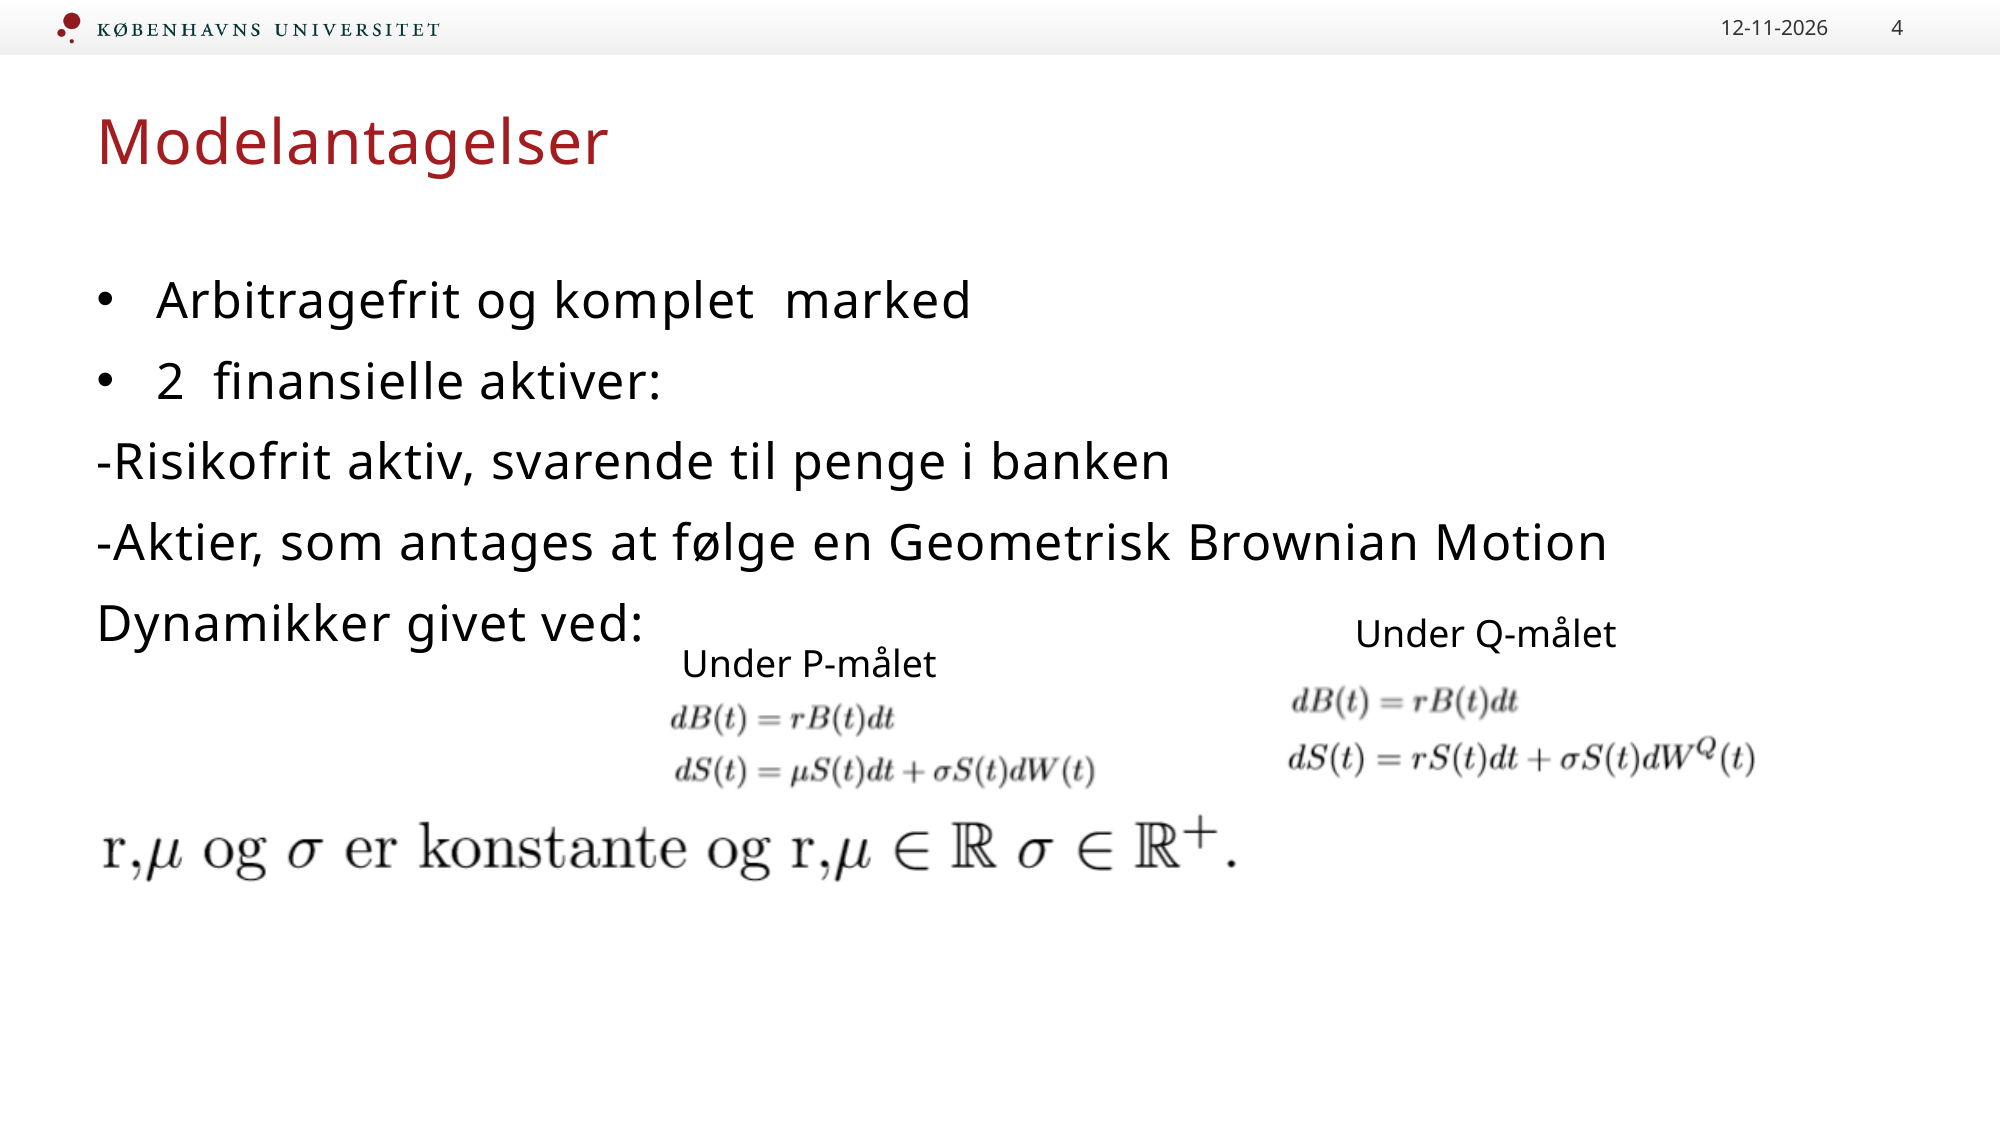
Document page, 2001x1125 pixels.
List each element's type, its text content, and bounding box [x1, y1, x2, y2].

picture [91, 15, 476, 42]
picture [84, 673, 1824, 901]
text_box Under Q-målet [1340, 602, 1741, 663]
title Modelantagelser [96, 101, 1904, 244]
text_box Under P-målet [666, 632, 952, 687]
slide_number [1694, 14, 1829, 43]
slide_number 4 [1840, 14, 1904, 43]
list Arbitragefrit og komplet marked 2 finansielle aktiver: -Risikofrit aktiv, svarende til penge i banken -Aktier, som antages at følge en Geometrisk Brownian Motion Dynamikker givet ved: [96, 268, 1904, 1036]
